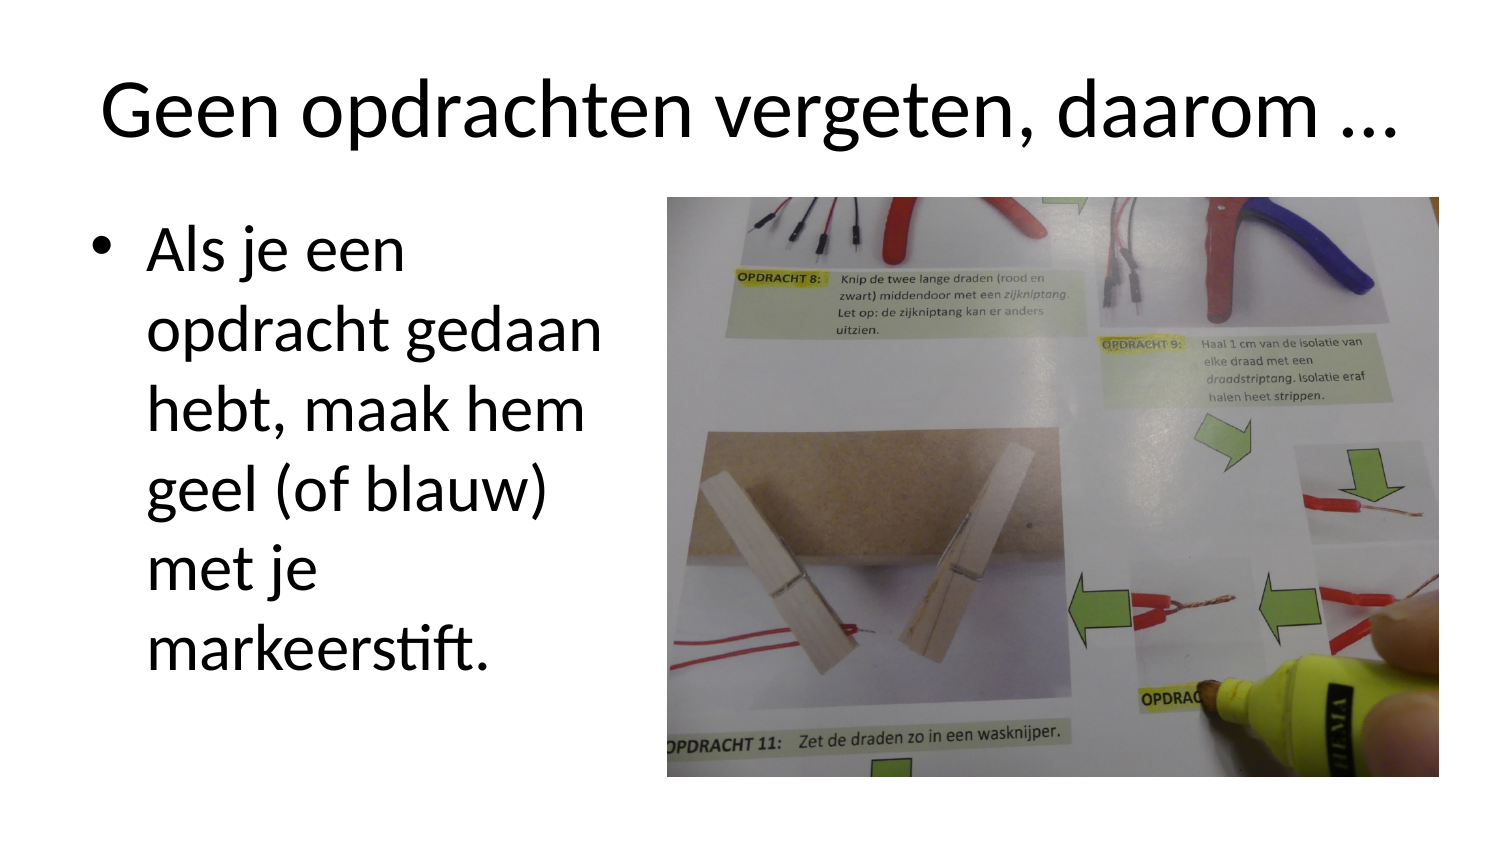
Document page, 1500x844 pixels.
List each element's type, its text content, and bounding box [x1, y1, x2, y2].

picture [666, 197, 1440, 777]
title Geen opdrachten vergeten, daarom … [75, 33, 1425, 175]
list Als je een opdracht gedaan hebt, maak hem geel (of blauw) met je markeerstift. [75, 196, 644, 754]
